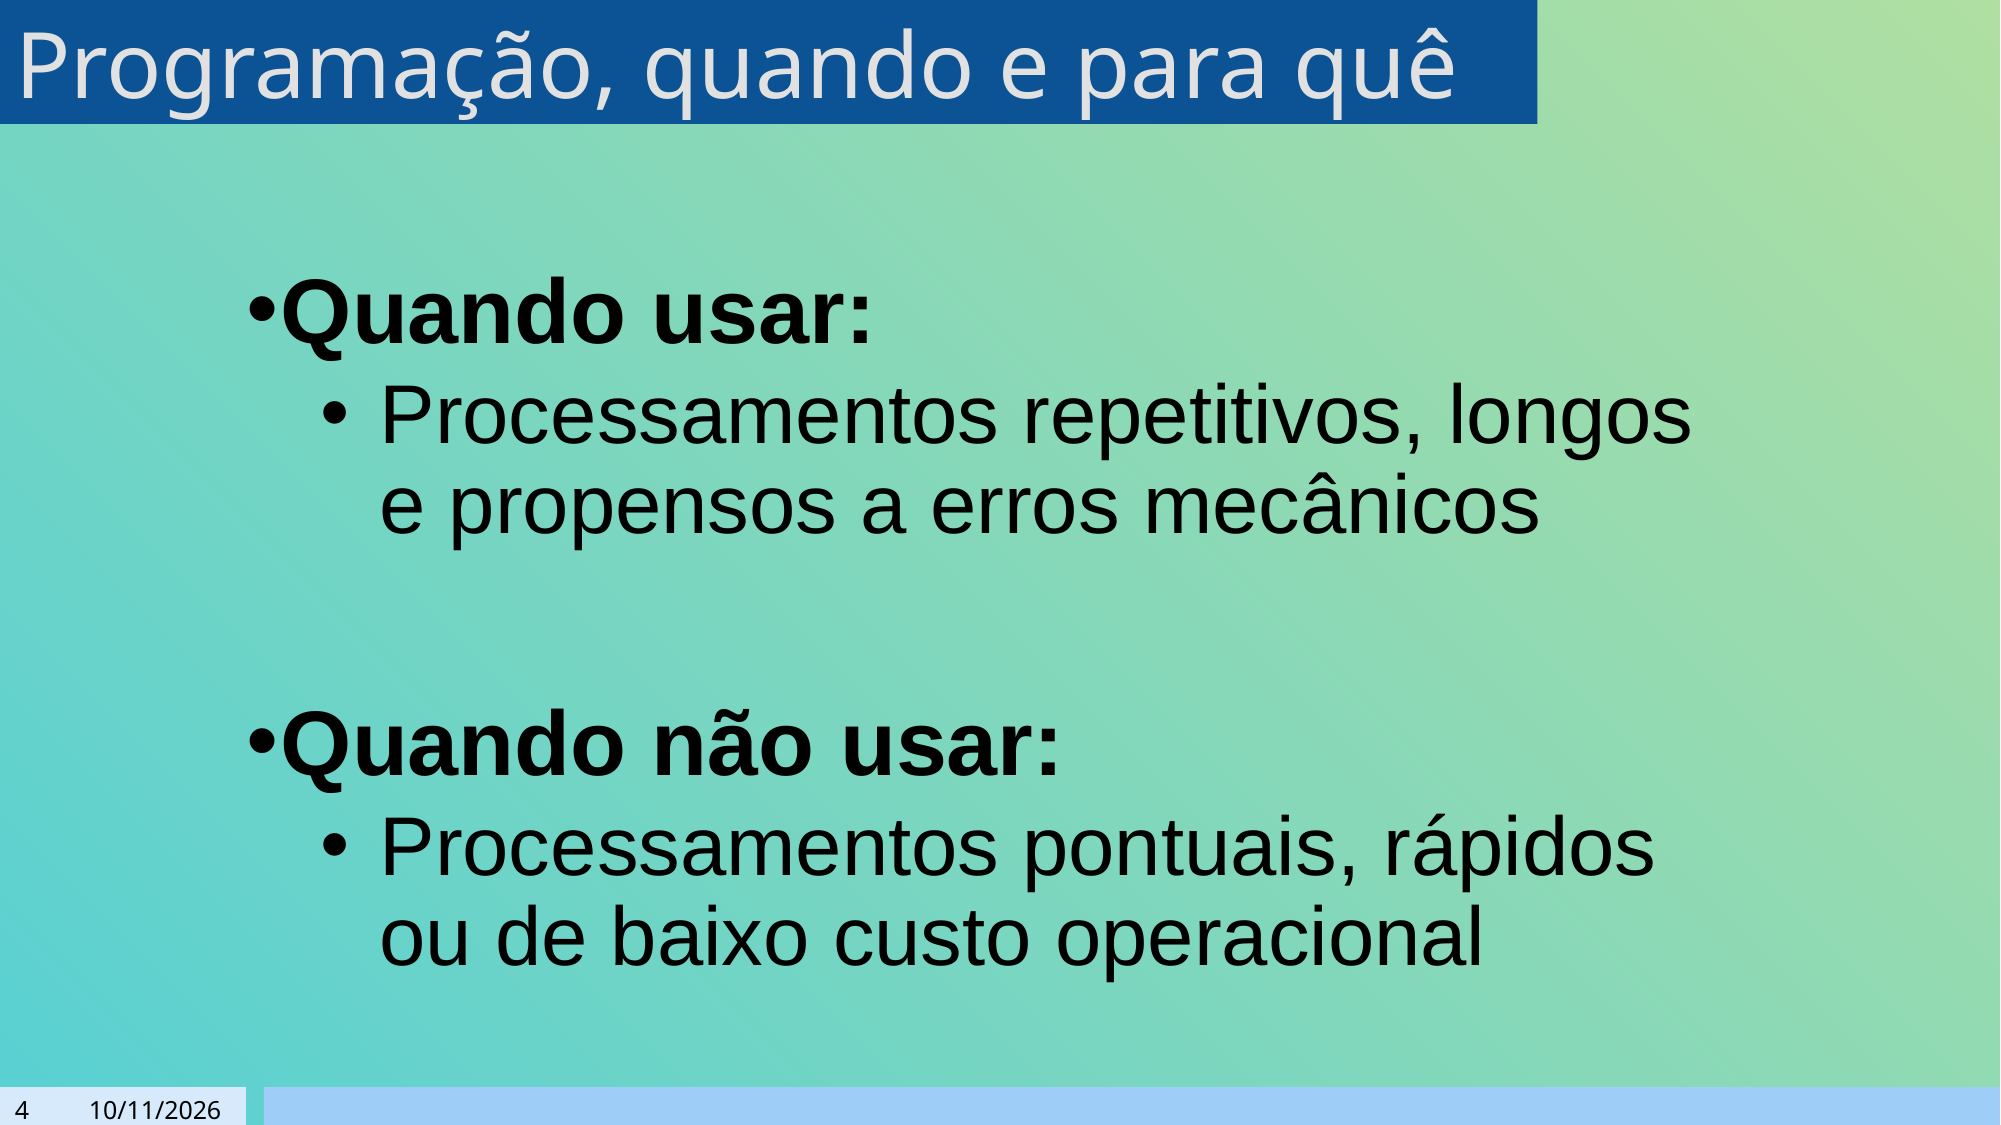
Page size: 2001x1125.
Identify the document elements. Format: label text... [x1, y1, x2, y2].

list Quando usar: Processamentos repetitivos, longos e propensos a erros mecânicos Quando não usar: Processamentos pontuais, rápidos ou de baixo custo operacional [231, 256, 1769, 1015]
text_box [0, 1087, 239, 1125]
title Programação, quando e para quê [0, 0, 1538, 124]
